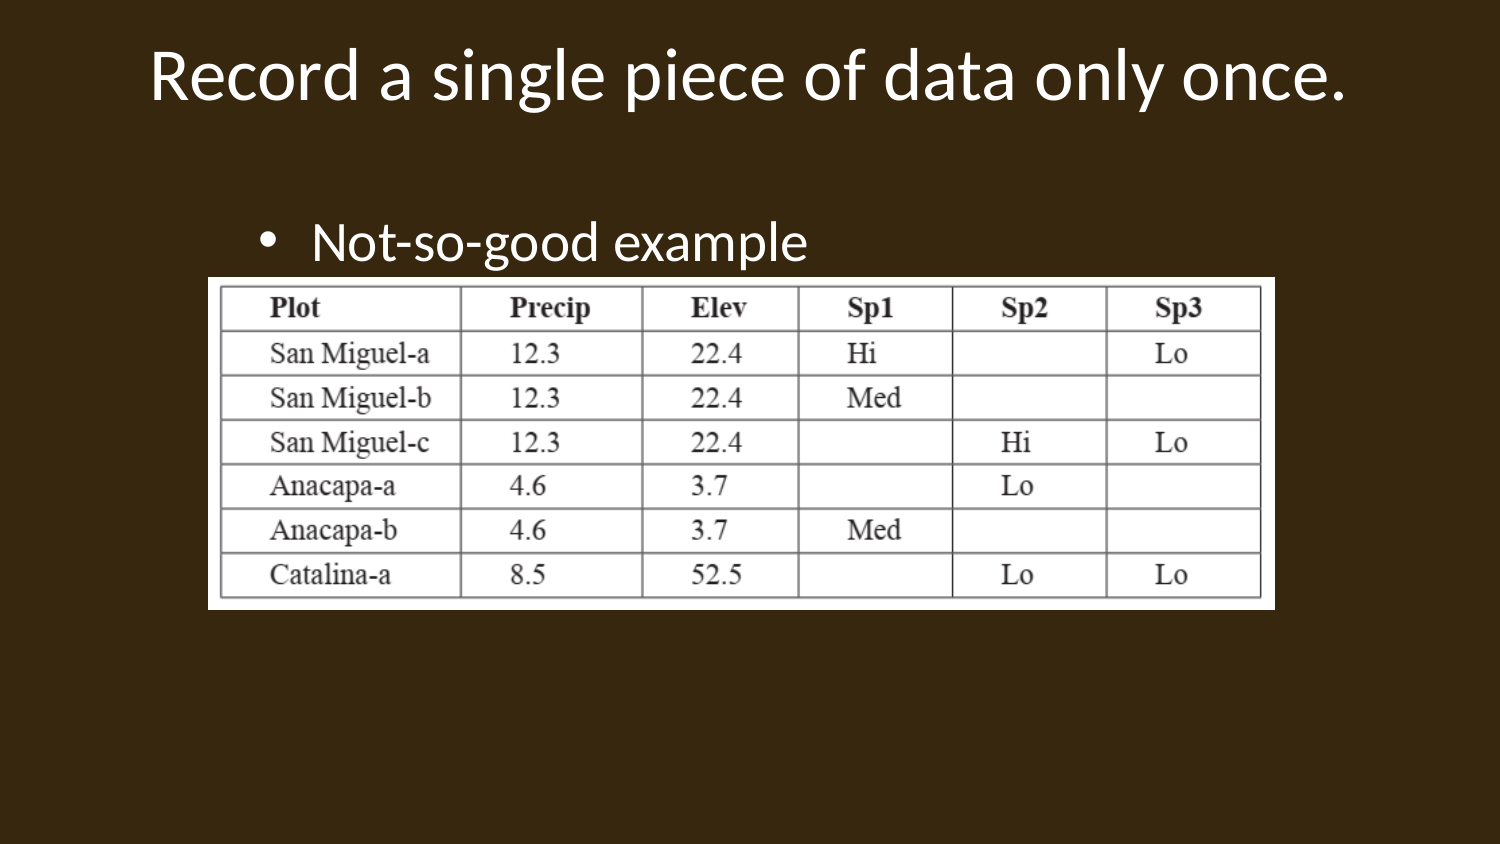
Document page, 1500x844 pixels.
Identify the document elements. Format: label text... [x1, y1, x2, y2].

title Record a single piece of data only once. [0, 0, 1500, 141]
picture [207, 276, 1276, 610]
list Not-so-good example [243, 196, 1257, 275]
